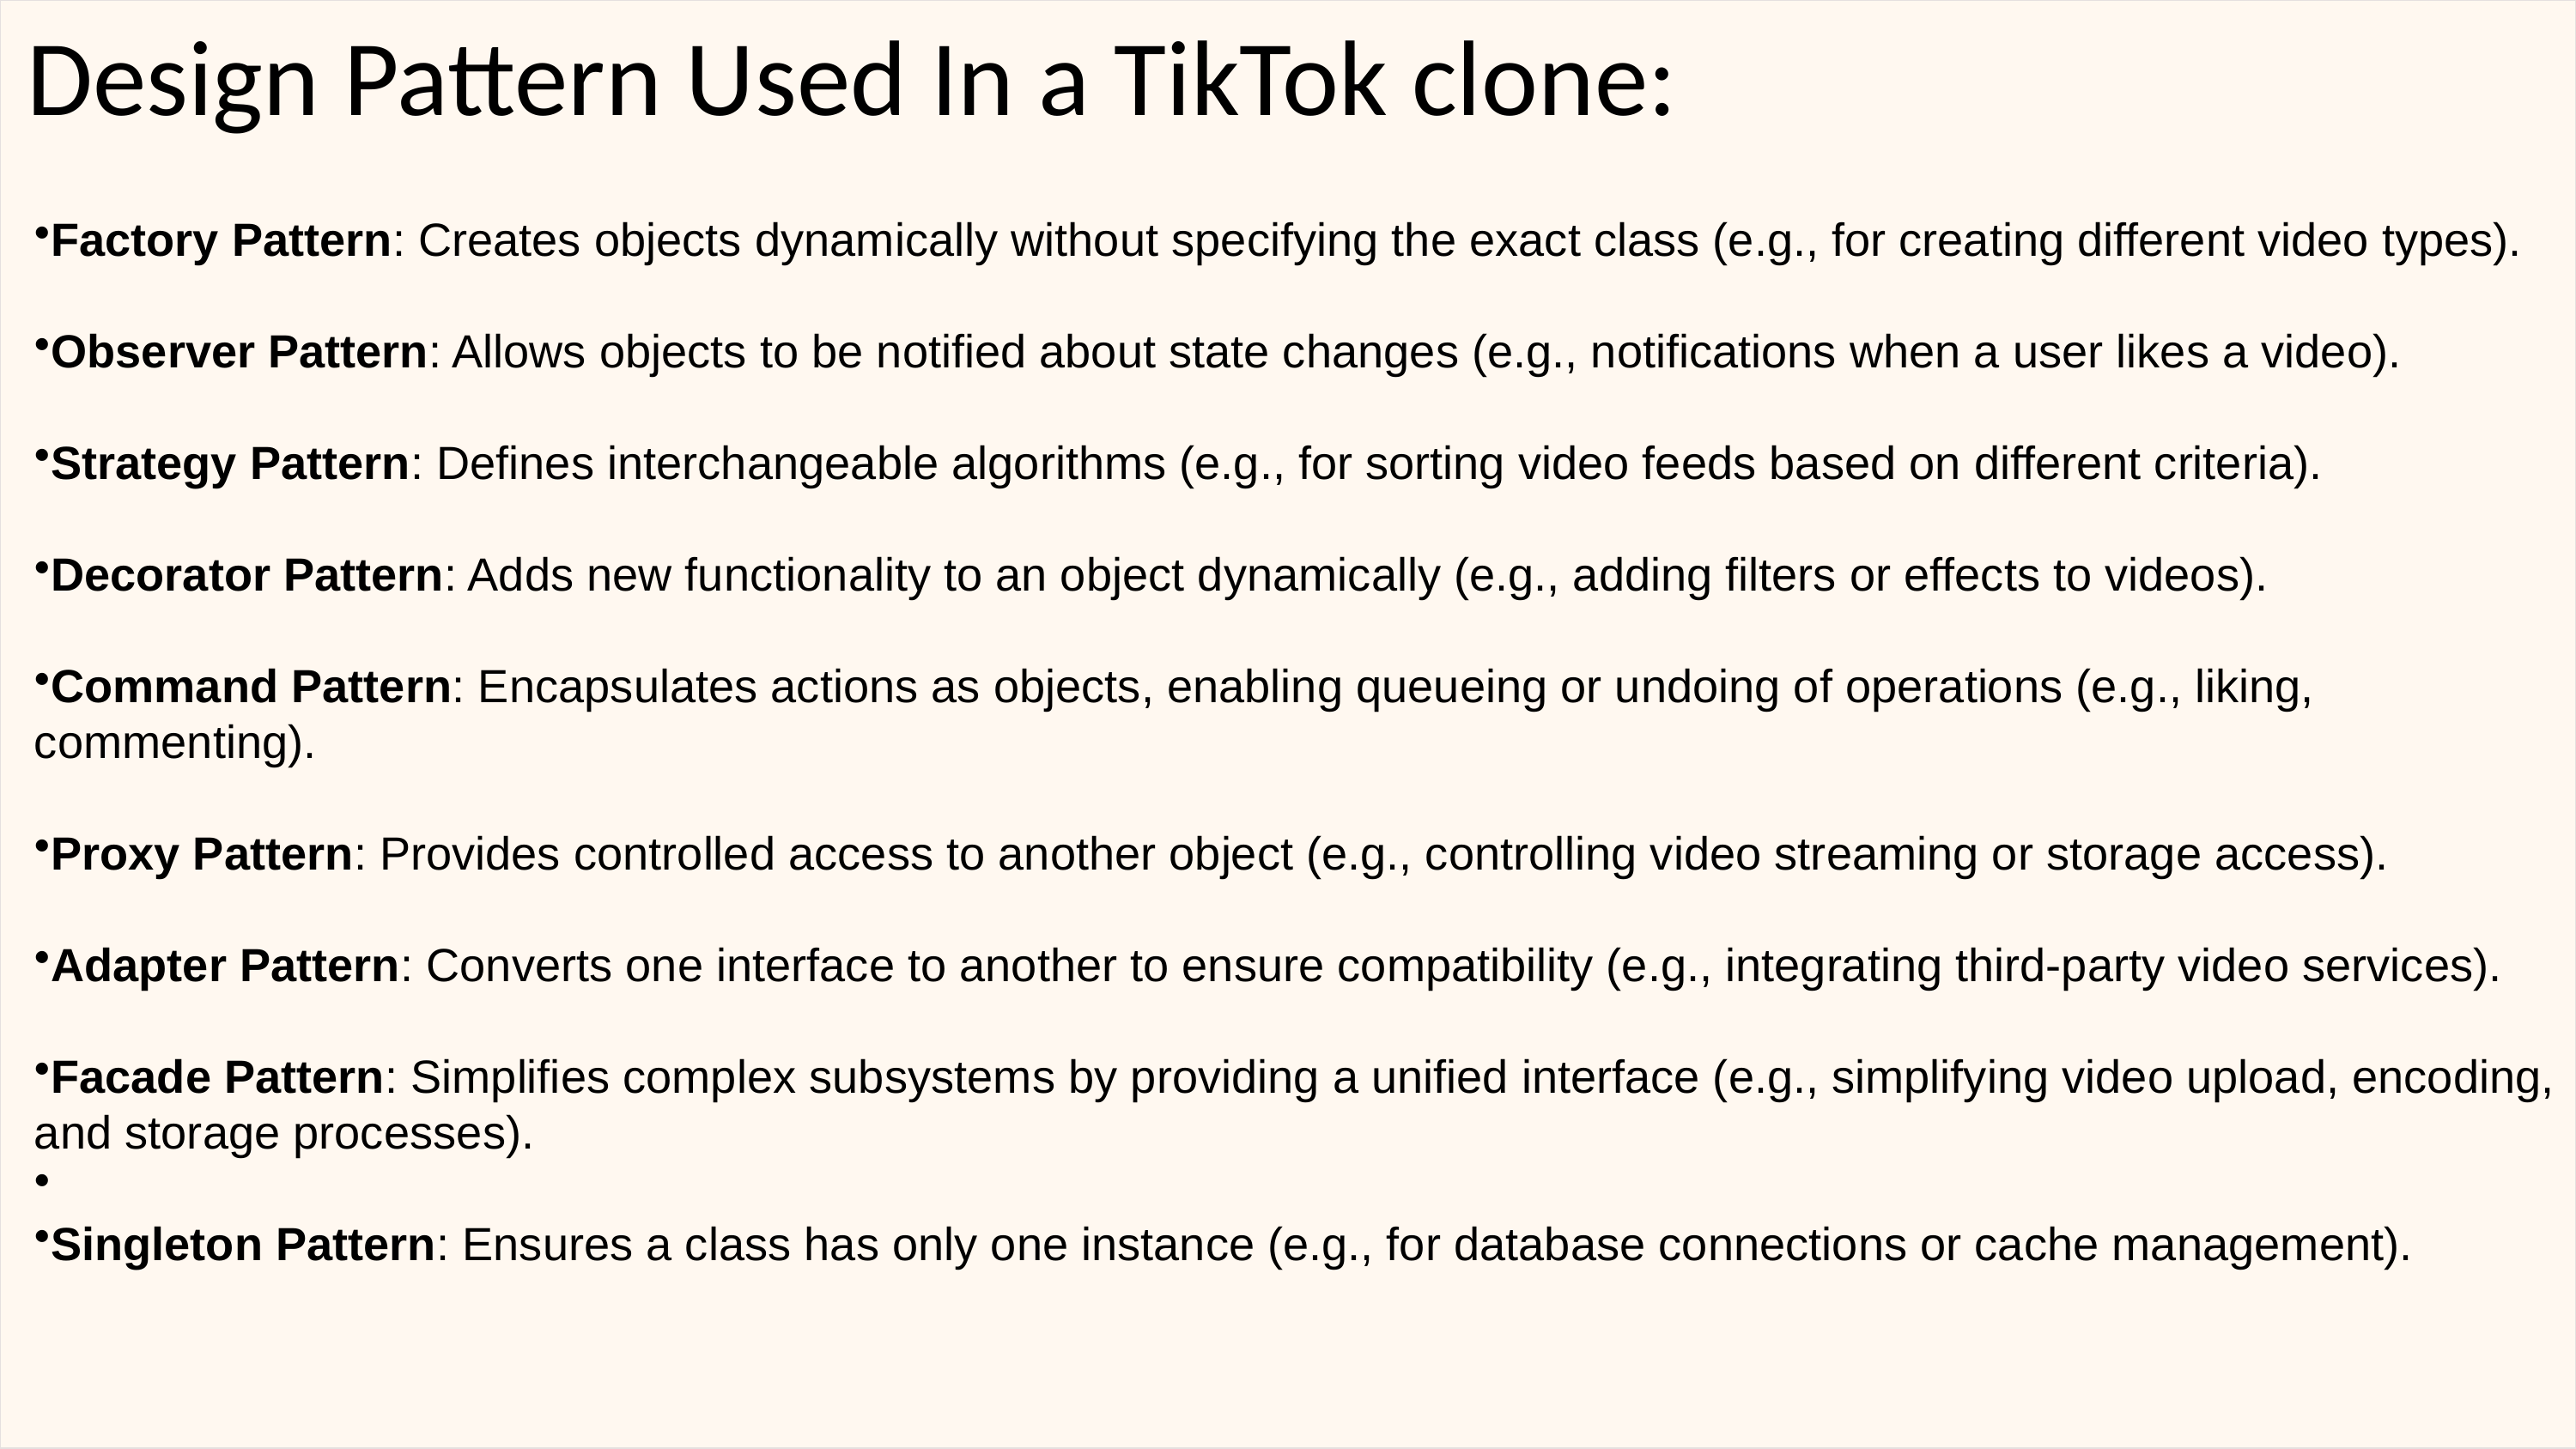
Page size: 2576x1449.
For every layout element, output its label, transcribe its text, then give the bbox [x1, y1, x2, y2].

text_box Design Pattern Used In a TikTok clone: [27, 13, 2105, 137]
text_box [0, 1, 2576, 1449]
text_box Factory Pattern: Creates objects dynamically without specifying the exact class (e.g., for creating different video types). Observer Pattern: Allows objects to be notified about state changes (e.g., notifications when a user likes a video). Strategy Pattern: Defines interchangeable algorithms (e.g., for sorting video feeds based on different criteria). Decorator Pattern: Adds new functionality to an object dynamically (e.g., adding filters or effects to videos). Command Pattern: Encapsulates actions as objects, enabling queueing or undoing of operations (e.g., liking, commenting). Proxy Pattern: Provides controlled access to another object (e.g., controlling video streaming or storage access). Adapter Pattern: Converts one interface to another to ensure compatibility (e.g., integrating third-party video services). Facade Pattern: Simplifies complex subsystems by providing a unified interface (e.g., simplifying video upload, encoding, and storage processes). Singleton Pattern: Ensures a class has only one instance (e.g., for database connections or cache management). [21, 203, 2576, 1449]
